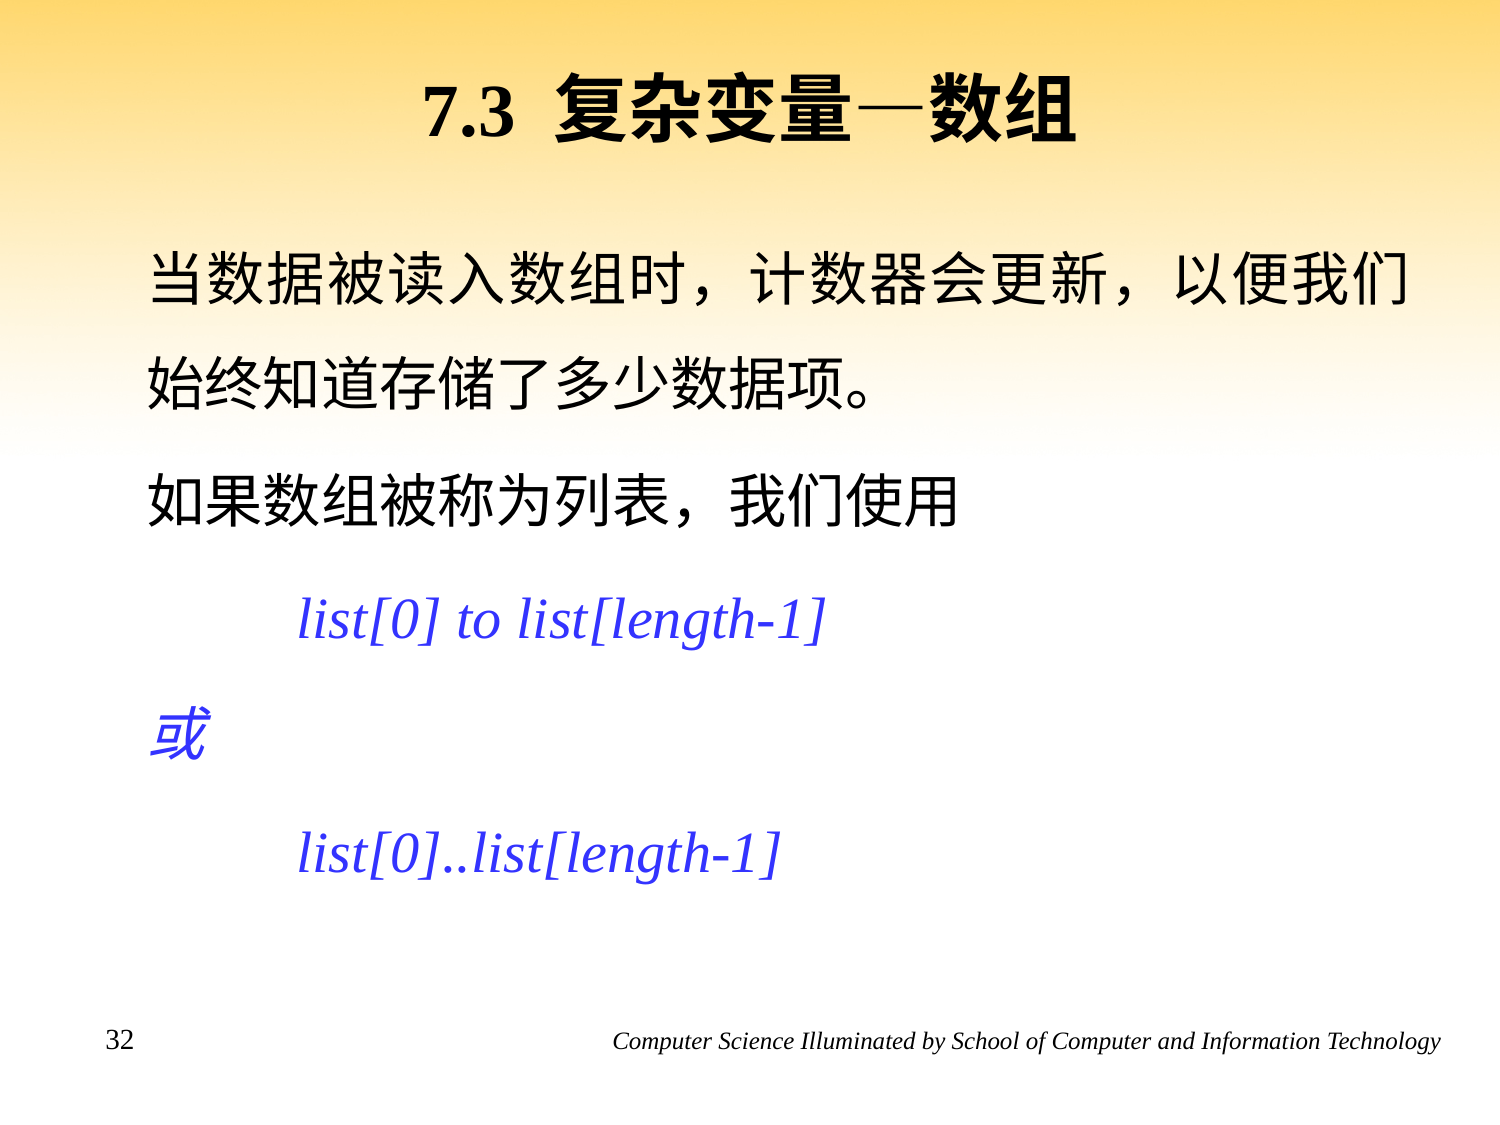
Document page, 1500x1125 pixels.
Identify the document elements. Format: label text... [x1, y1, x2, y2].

list 当数据被读入数组时，计数器会更新，以便我们始终知道存储了多少数据项。 如果数组被称为列表，我们使用 list[0] to list[length-1] 或 list[0]..list[length-1] [75, 200, 1425, 963]
slide_number 32 [75, 1012, 150, 1066]
text_box 7.3 复杂变量—数组 [74, 12, 1425, 200]
picture [0, 0, 1500, 1125]
